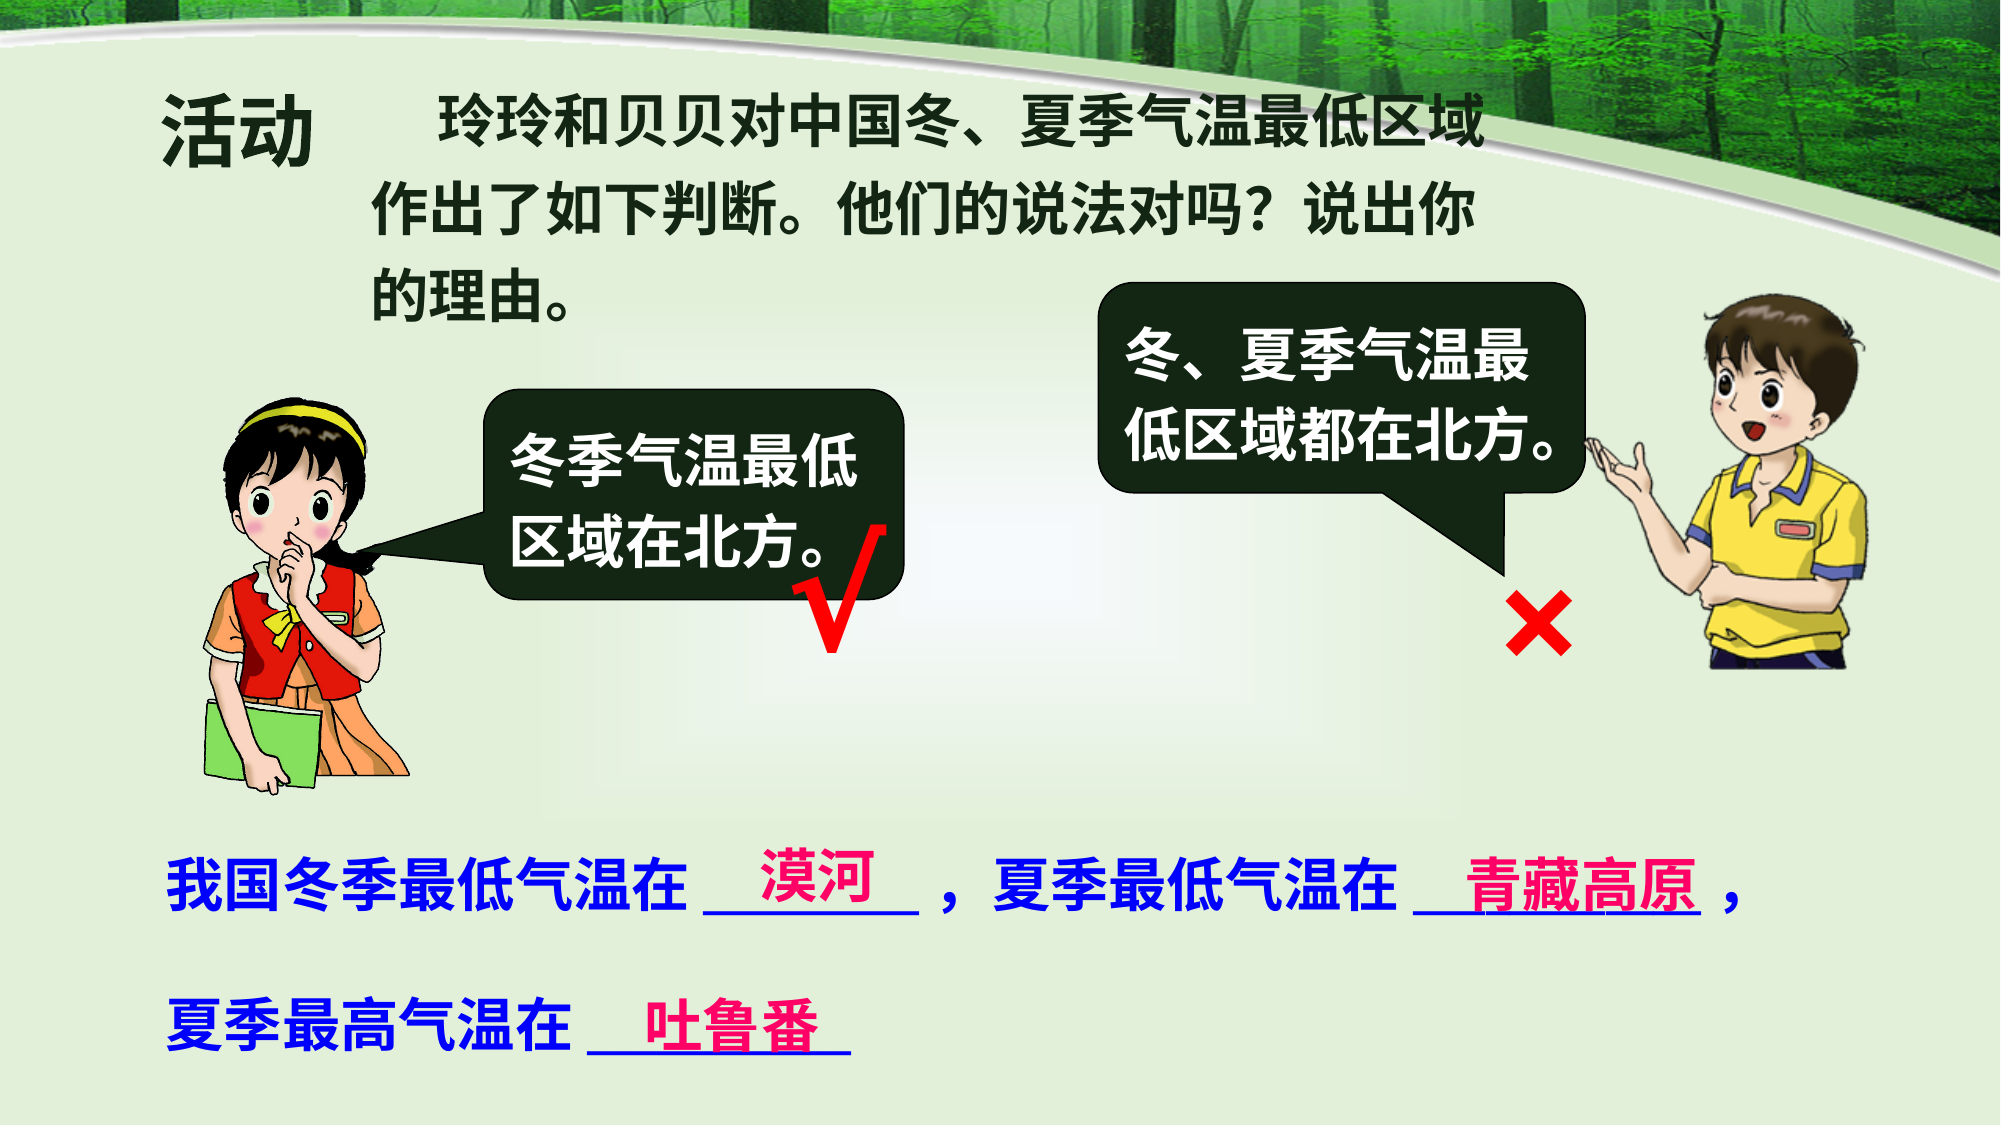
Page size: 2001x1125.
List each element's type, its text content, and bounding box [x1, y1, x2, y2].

text_box 漠河 [744, 832, 989, 917]
picture [0, 0, 2001, 1125]
text_box 玲玲和贝贝对中国冬、夏季气温最低区域作出了如下判断。他们的说法对吗？说出你的理由。 [355, 59, 1526, 337]
text_box 青藏高原 [1449, 840, 1747, 926]
text_box √ [771, 492, 902, 688]
text_box 我国冬季最低气温在_________，夏季最低气温在____________， 夏季最高气温在___________ [150, 840, 1869, 1066]
text_box × [1482, 518, 1598, 714]
text_box 冬、夏季气温最低区域都在北方。 [1098, 282, 1568, 561]
text_box 冬季气温最低区域在北方。 [424, 389, 904, 600]
text_box 吐鲁番 [630, 981, 904, 1067]
